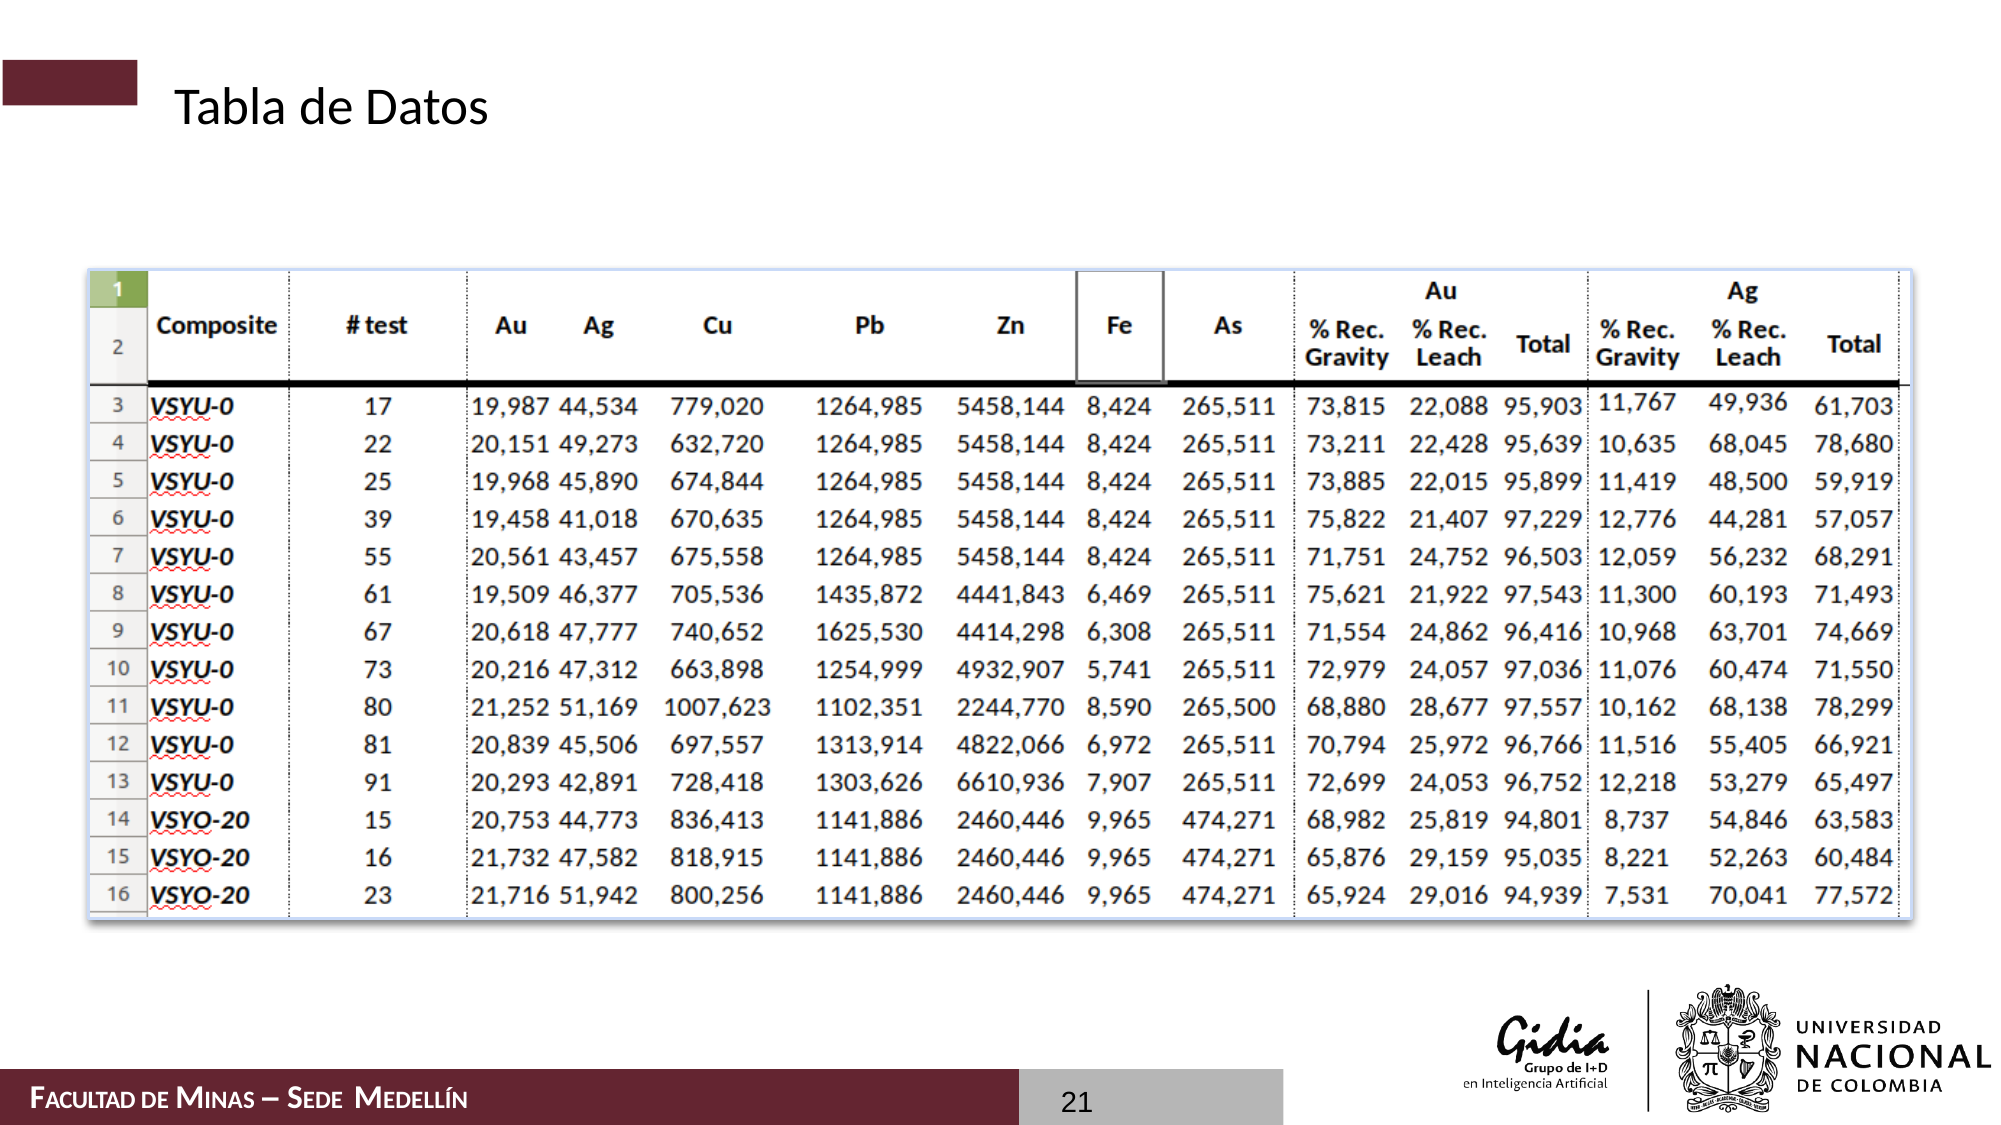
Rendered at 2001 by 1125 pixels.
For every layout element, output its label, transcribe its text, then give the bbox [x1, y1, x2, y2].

slide_number 21 [1054, 1082, 1097, 1116]
picture [89, 270, 1911, 917]
picture [1463, 983, 1992, 1113]
title Tabla de Datos [174, 71, 1372, 236]
